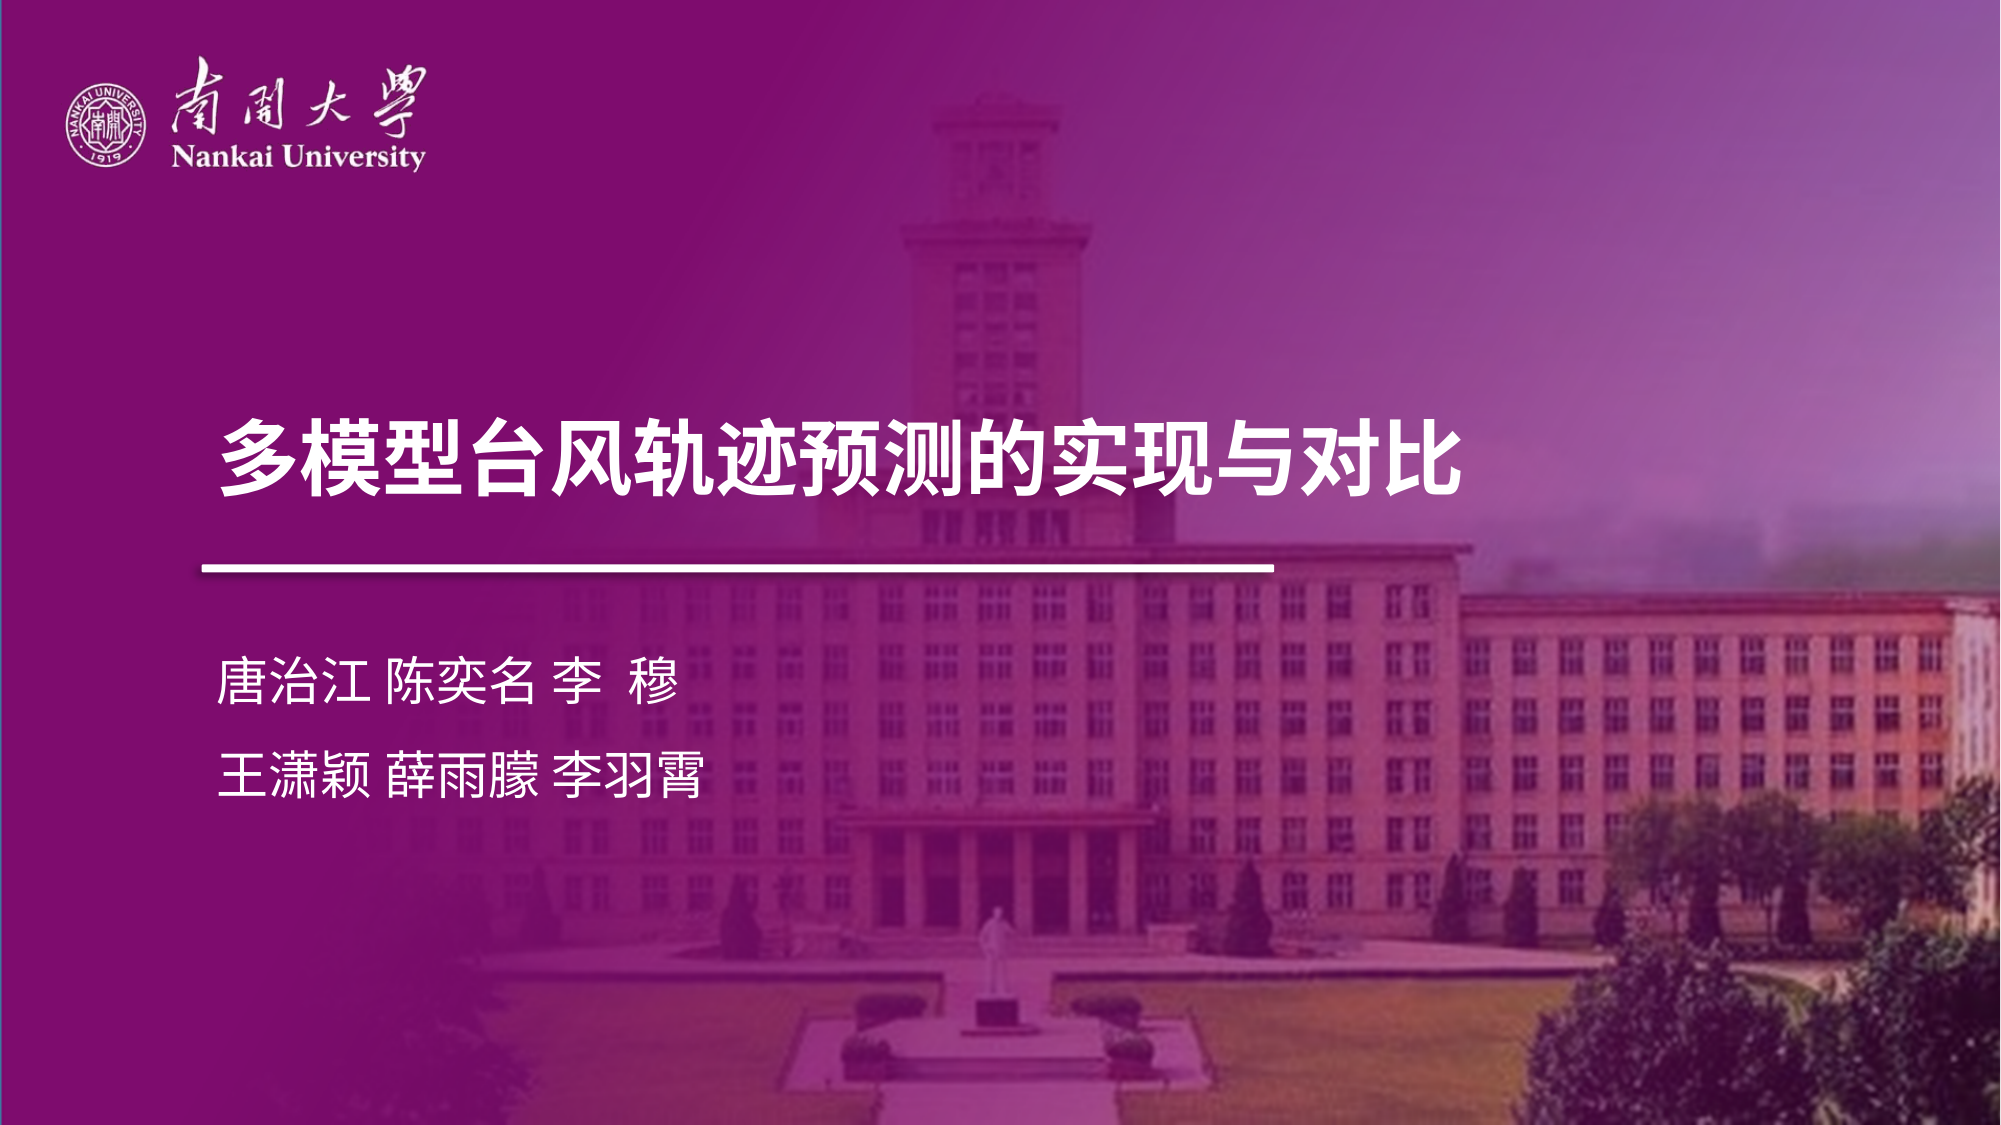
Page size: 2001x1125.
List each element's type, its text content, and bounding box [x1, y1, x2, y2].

picture [0, 0, 2001, 1125]
text_box 多模型台风轨迹预测的实现与对比 [201, 398, 2000, 514]
text_box [200, 563, 1276, 574]
text_box 唐治江 陈奕名 李 穆 王潇颖 薛雨朦 李羽霄 [201, 610, 2000, 813]
